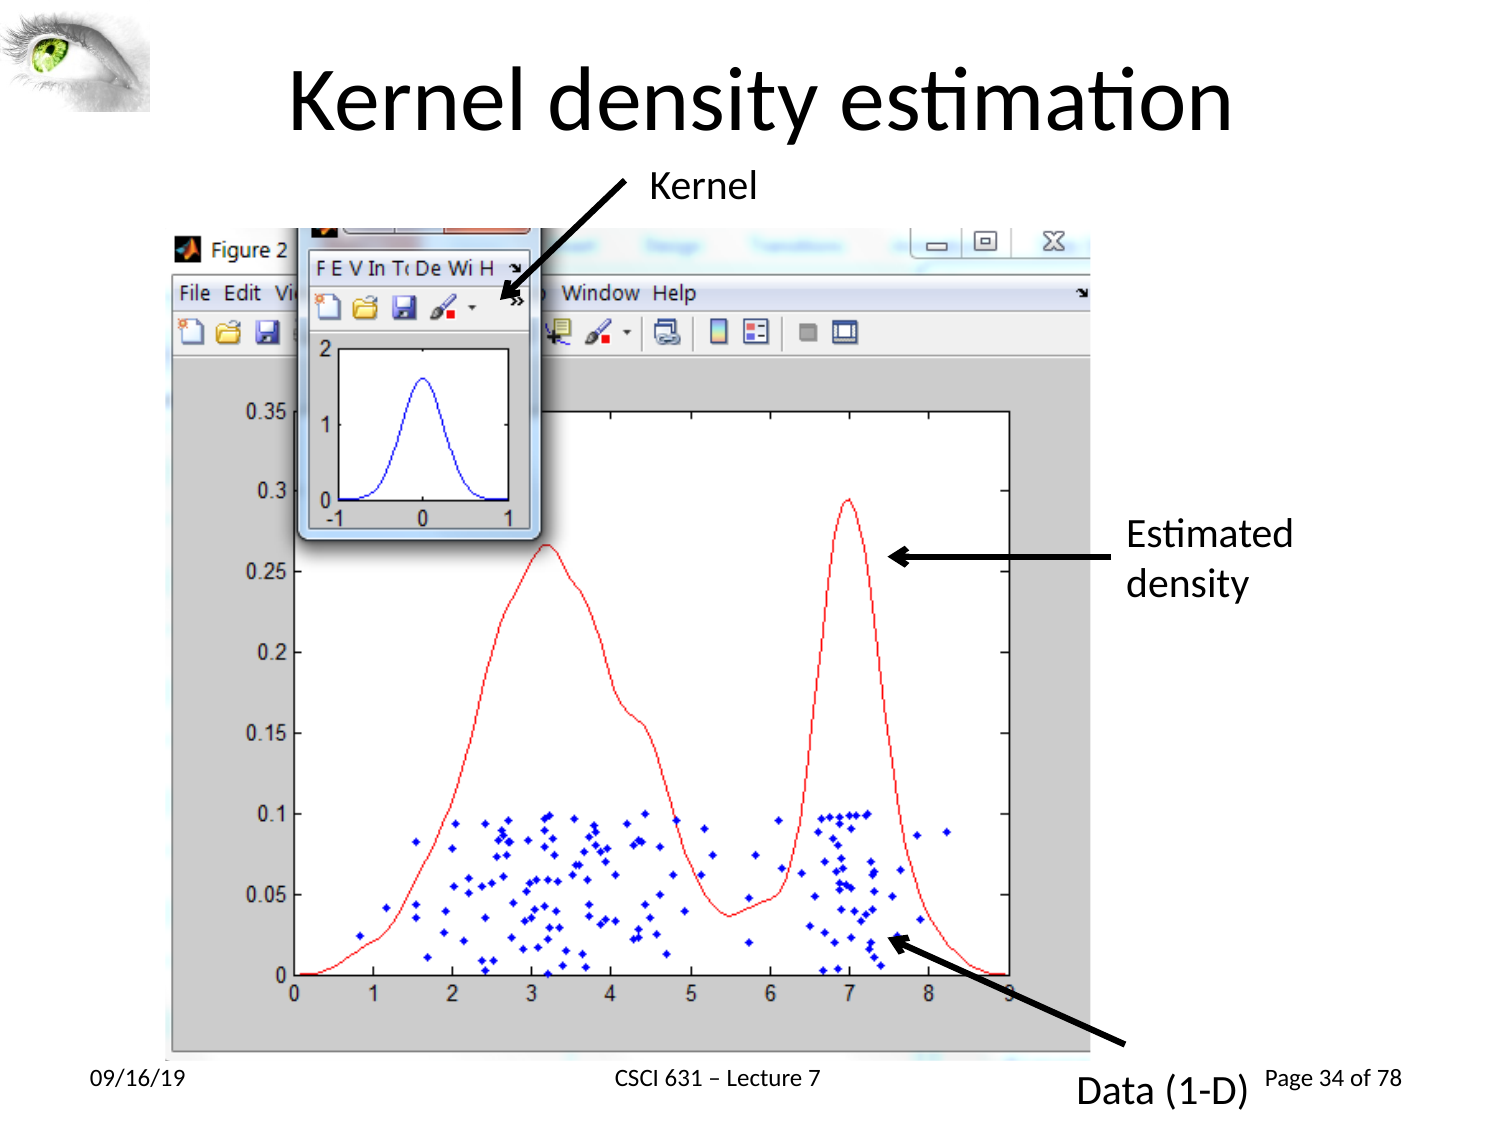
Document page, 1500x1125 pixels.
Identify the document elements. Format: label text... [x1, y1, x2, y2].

text_box Kernel [634, 149, 774, 215]
picture [165, 228, 1091, 1062]
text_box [887, 937, 1126, 1045]
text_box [499, 180, 626, 301]
title Kernel density estimation [87, 0, 1438, 188]
text_box Data (1-D) [1061, 1055, 1265, 1121]
text_box Estimated density [1111, 498, 1352, 614]
picture [0, 0, 87, 112]
